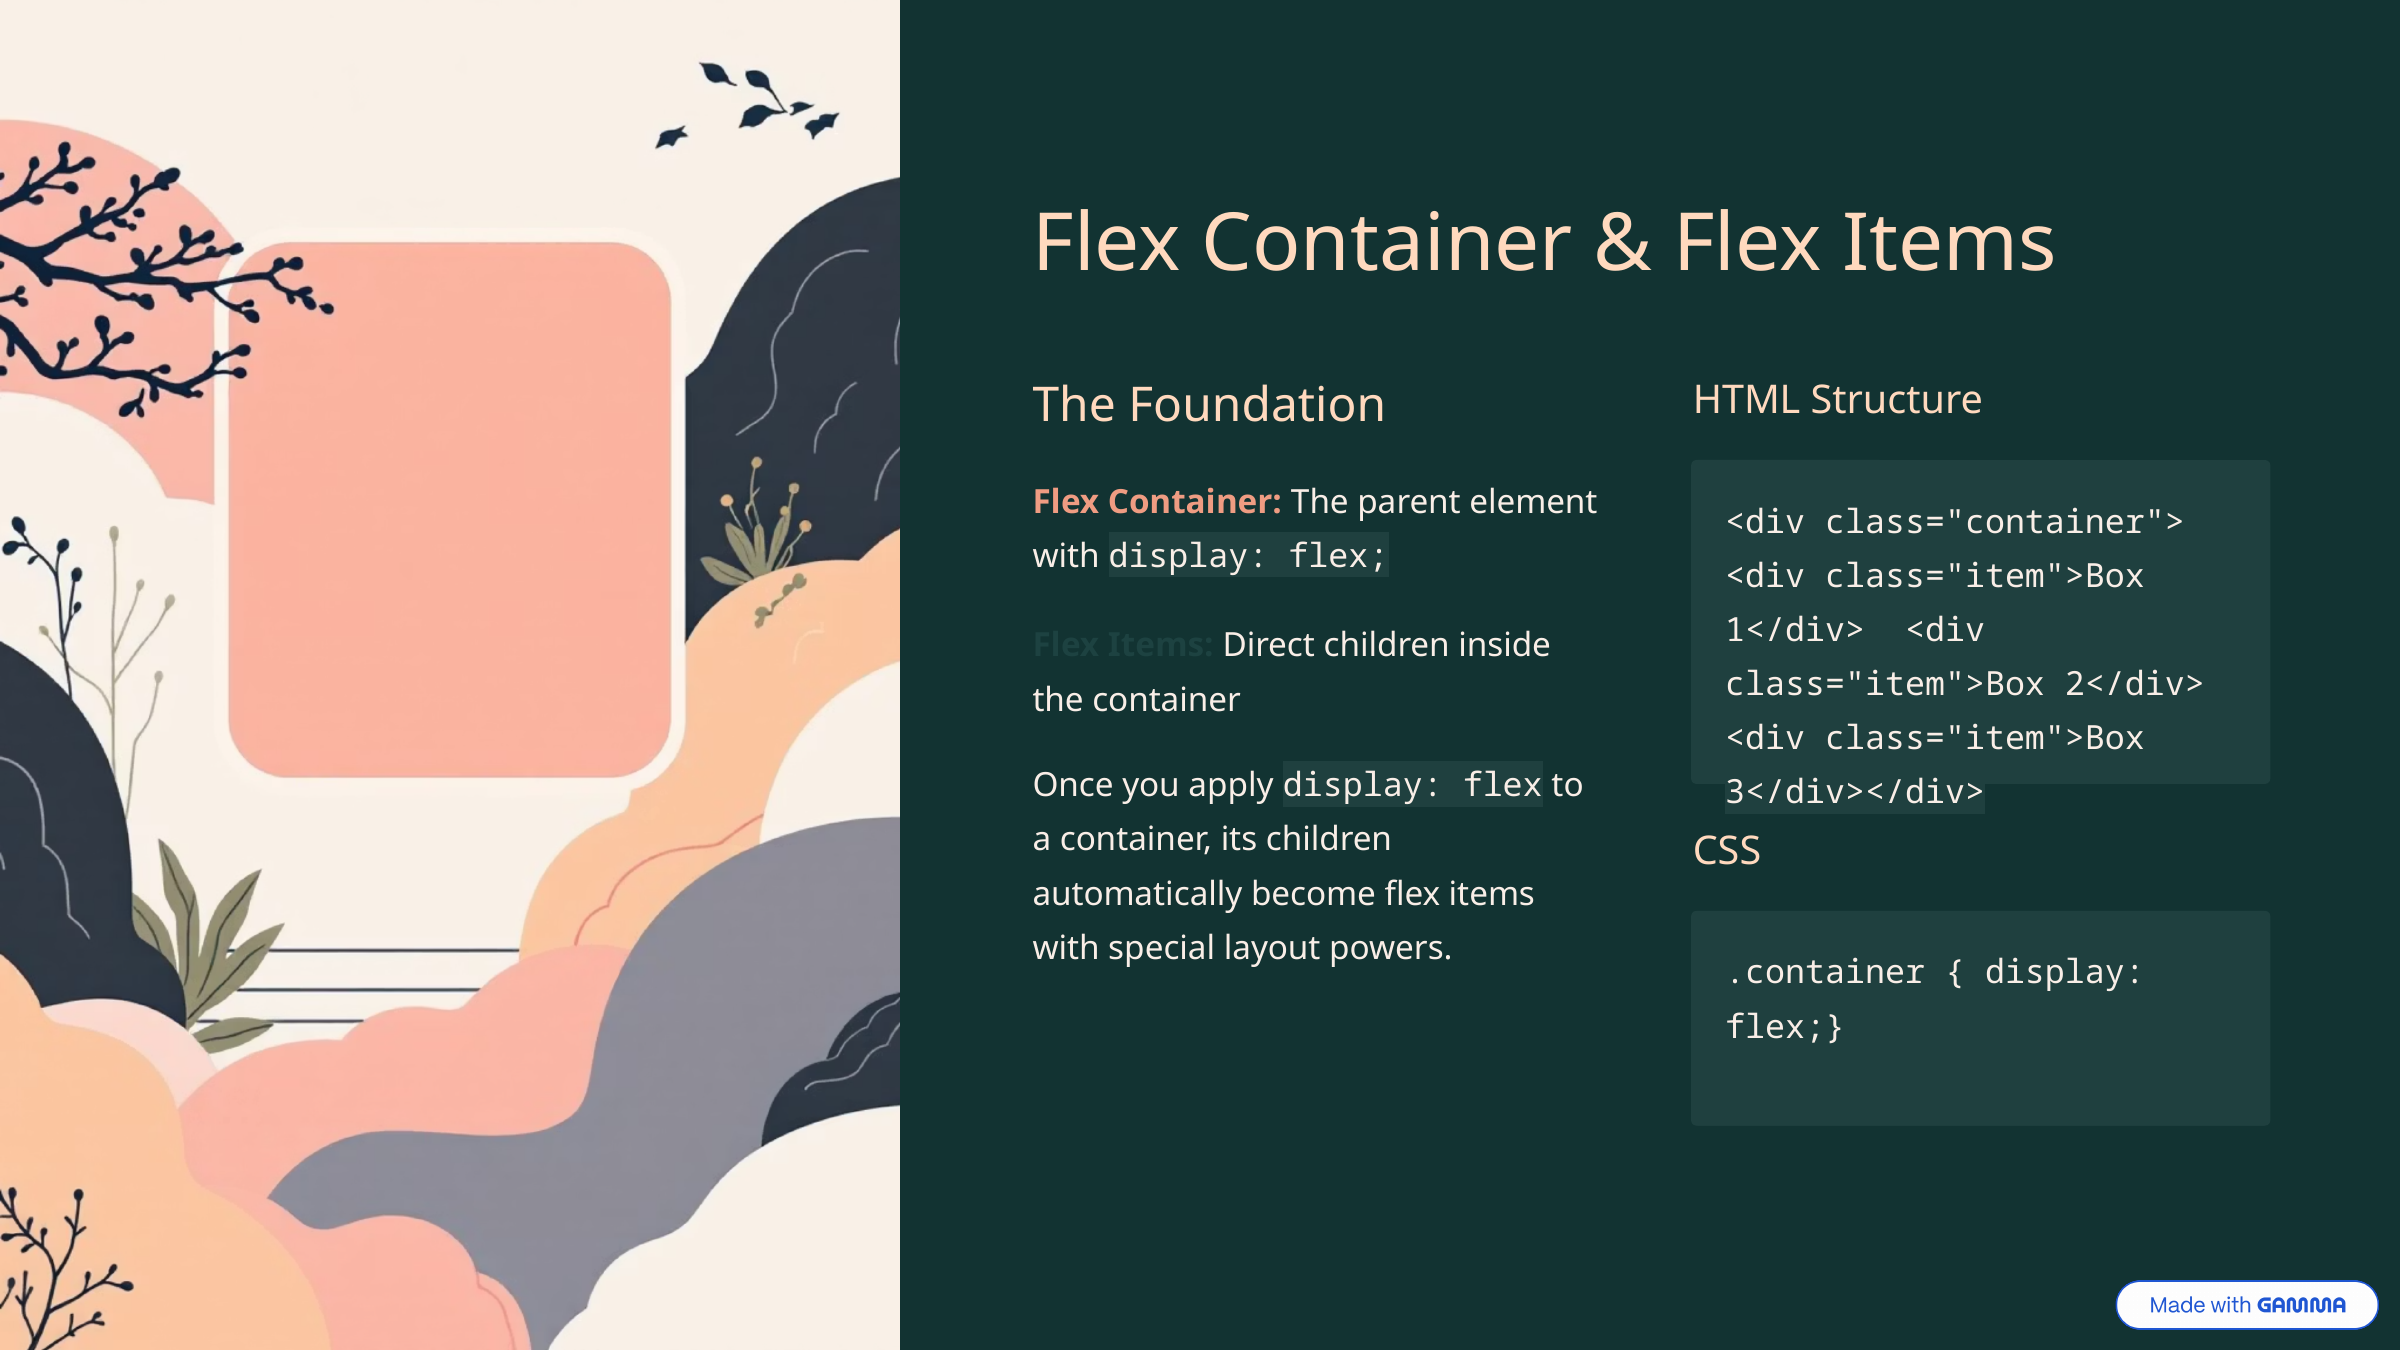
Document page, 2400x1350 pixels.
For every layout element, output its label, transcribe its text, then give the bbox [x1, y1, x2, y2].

picture [2106, 1271, 2389, 1339]
text_box Once you apply display: flex to a container, its children automatically become flex items with special layout powers. [1032, 749, 1609, 971]
text_box [1691, 910, 2271, 1126]
text_box <div class="container"> <div class="item">Box 1</div> <div class="item">Box 2</div> <div class="item">Box 3</div></div> [1725, 485, 2237, 759]
text_box CSS [1692, 822, 2095, 873]
text_box Flex Container: The parent element with display: flex; [1032, 465, 1609, 579]
text_box [1691, 459, 2271, 784]
text_box The Foundation [1032, 371, 1515, 432]
text_box .container { display: flex;} [1725, 936, 2237, 1100]
text_box Flex Items: Direct children inside the container [1032, 609, 1609, 719]
text_box Flex Container & Flex Items [1032, 186, 2026, 287]
text_box HTML Structure [1692, 371, 2095, 422]
picture [0, 0, 900, 1350]
